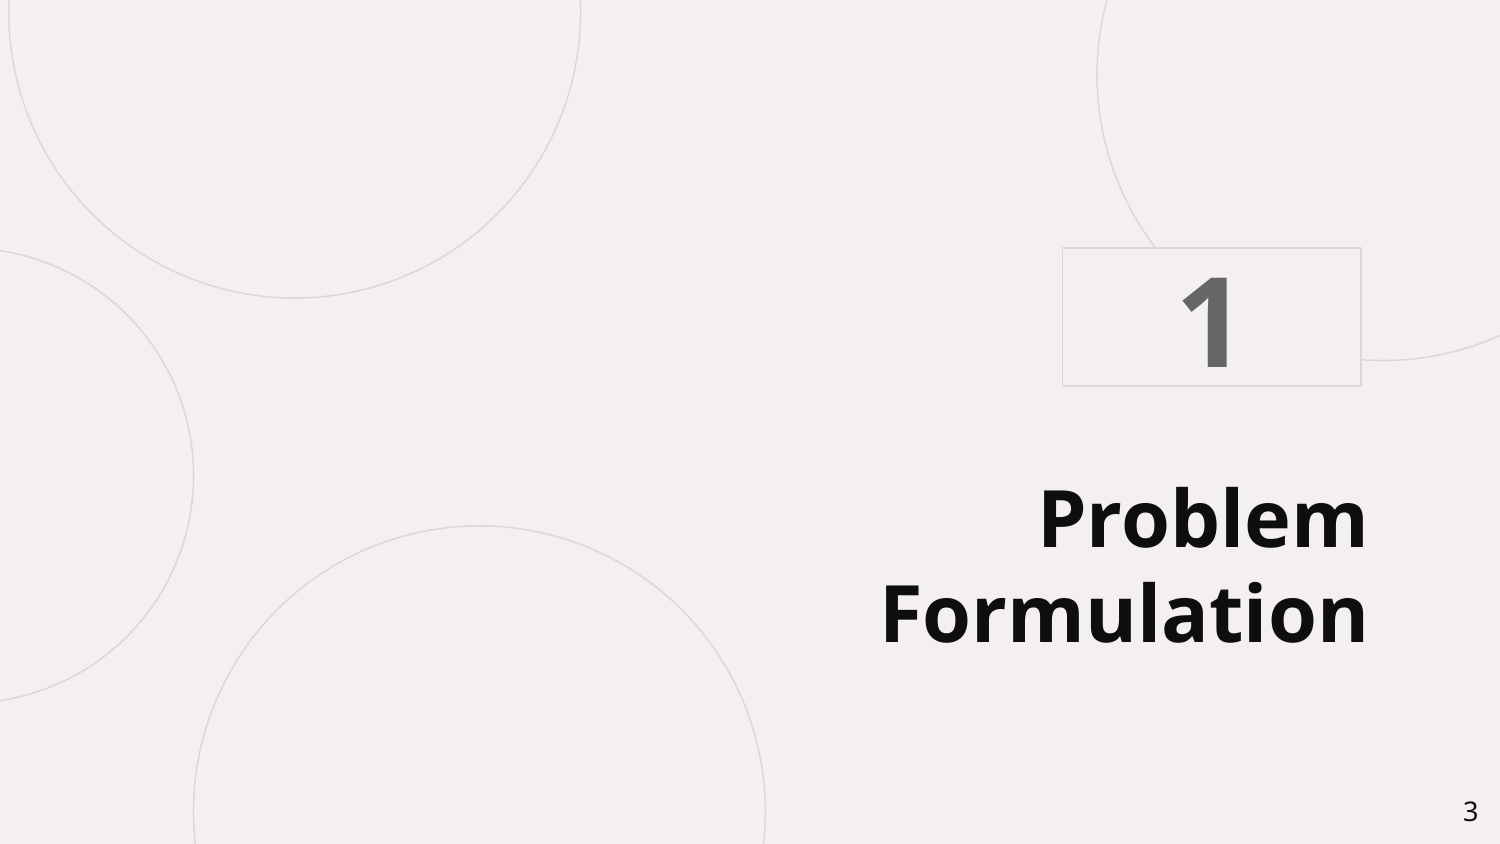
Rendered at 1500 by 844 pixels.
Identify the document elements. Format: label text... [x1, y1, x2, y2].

slide_number ‹#› [1403, 779, 1494, 844]
title Problem Formulation [640, 453, 1385, 658]
title 1 [1062, 247, 1362, 387]
